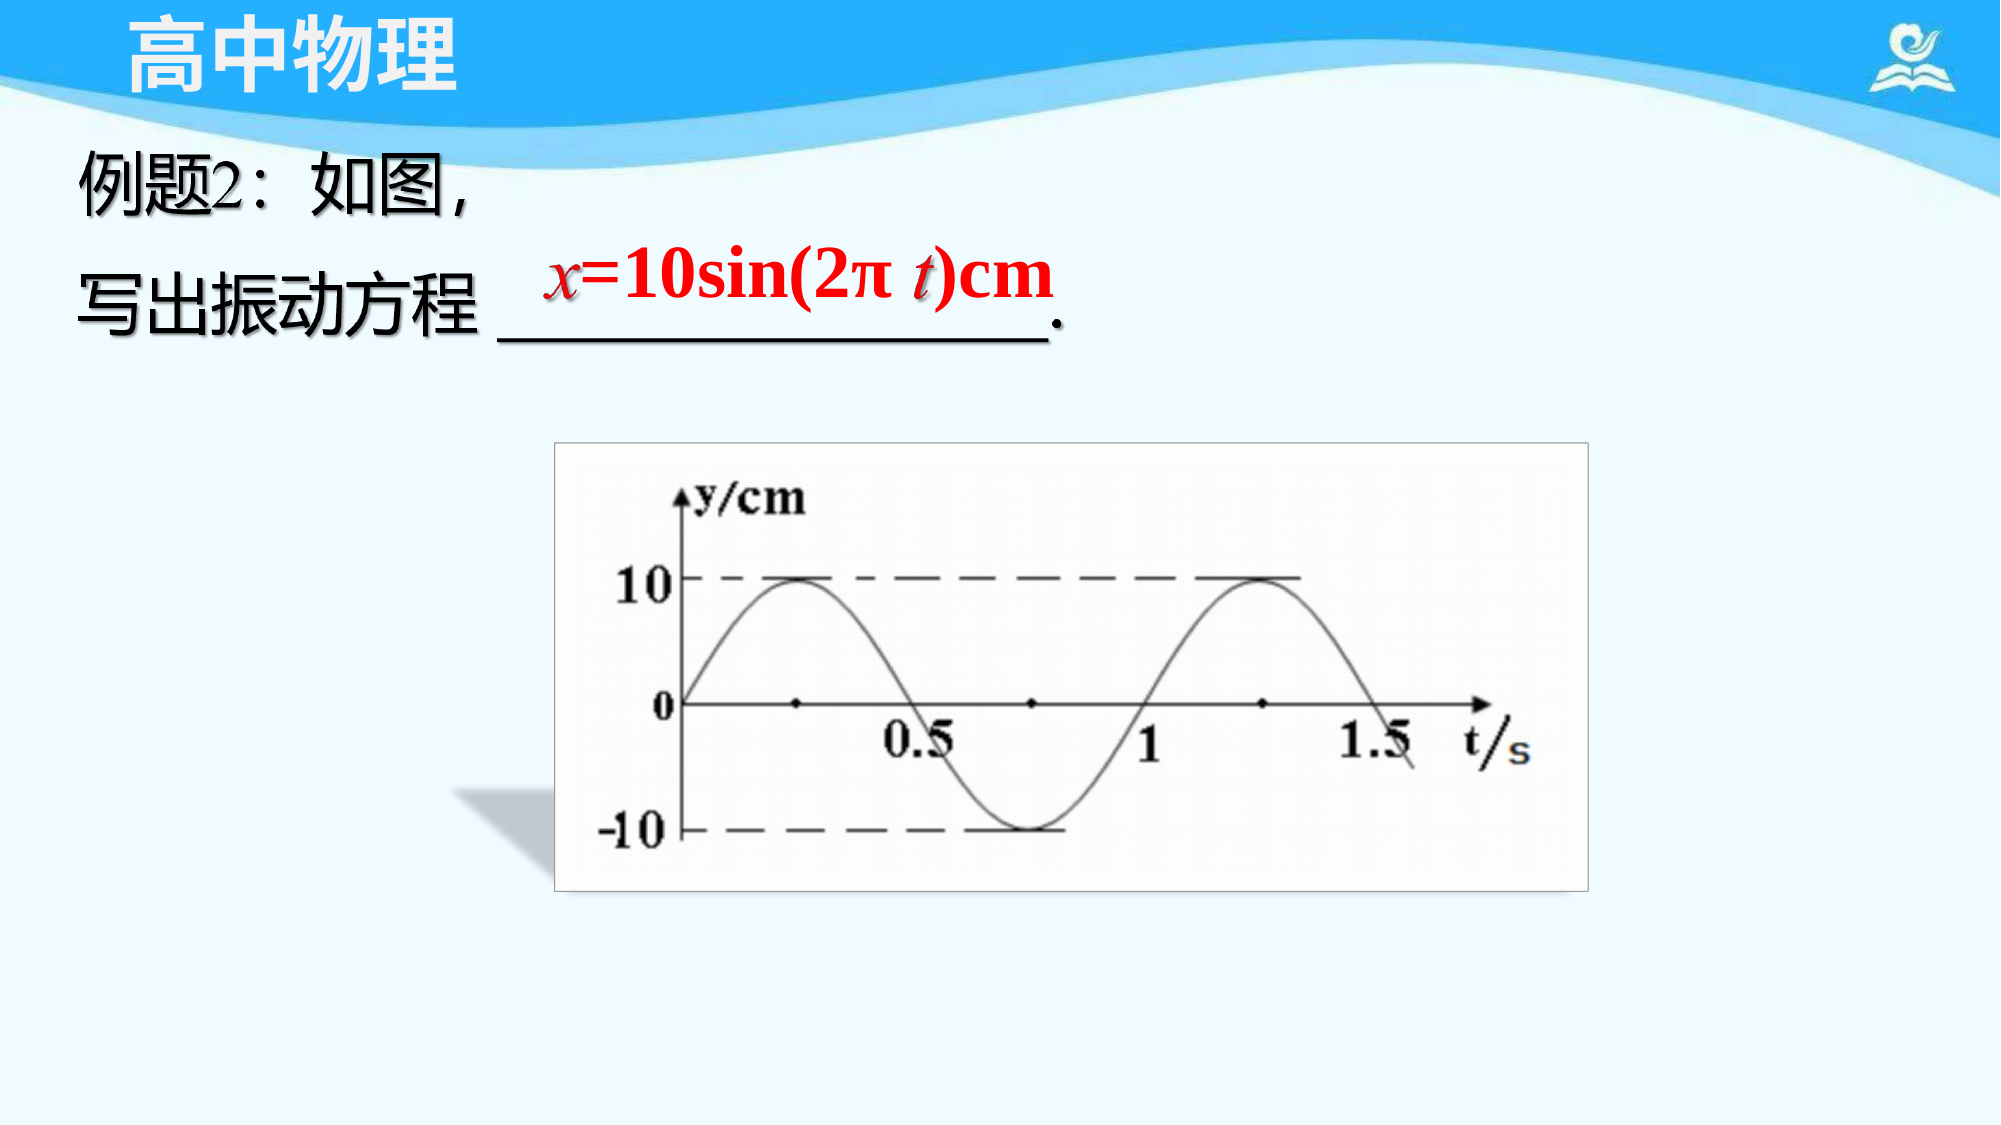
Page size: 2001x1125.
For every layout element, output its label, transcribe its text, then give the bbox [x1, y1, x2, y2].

text_box [540, 261, 588, 307]
text_box [494, 335, 1056, 350]
text_box [911, 252, 942, 307]
text_box [209, 158, 249, 215]
picture [0, 0, 2000, 1125]
text_box [437, 440, 1590, 905]
text_box [1049, 316, 1069, 336]
text_box =10sin(2π )cm [577, 220, 1055, 313]
text_box [253, 148, 472, 224]
text_box [75, 267, 485, 344]
text_box 高中物理 [123, 0, 461, 102]
text_box [75, 148, 218, 224]
